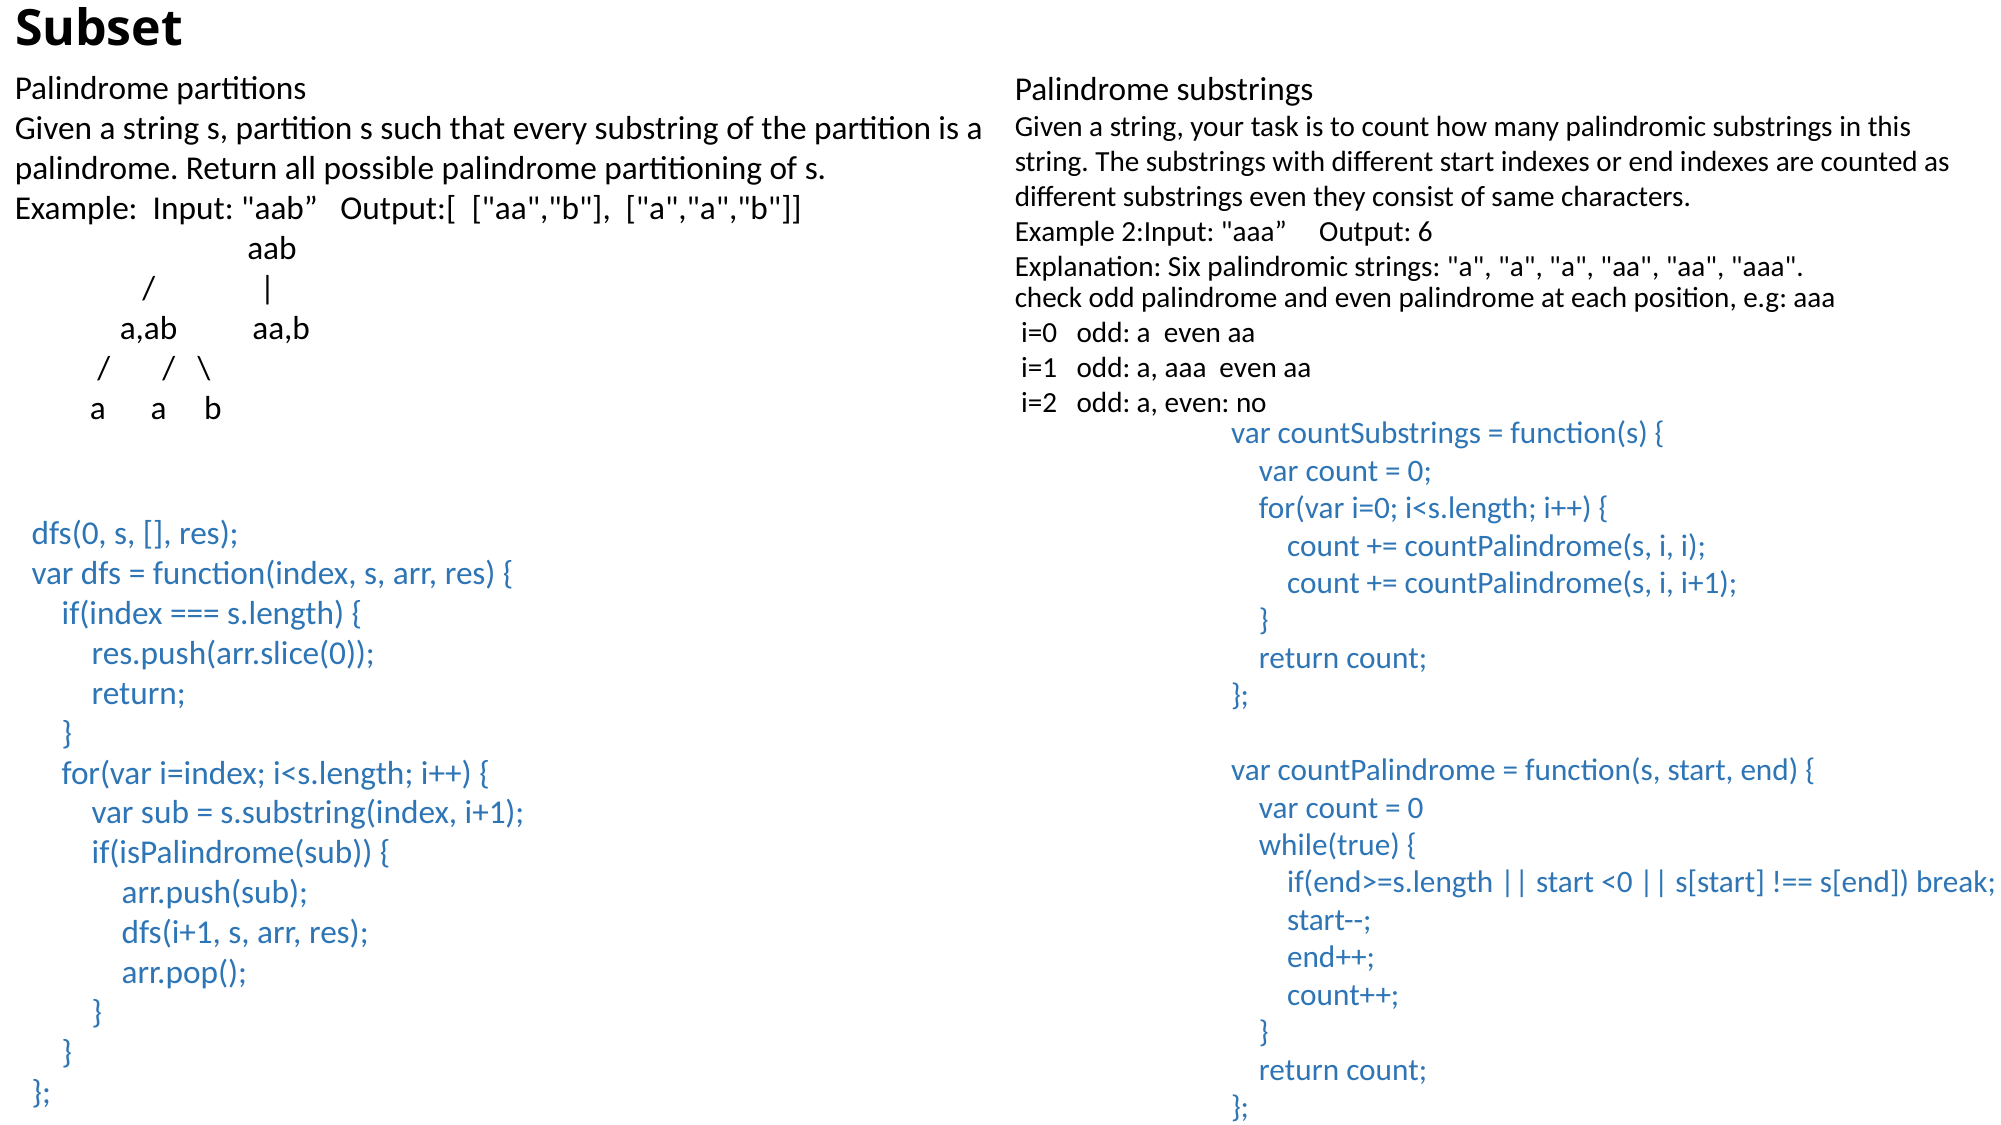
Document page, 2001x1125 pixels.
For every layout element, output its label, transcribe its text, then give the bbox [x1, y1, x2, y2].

title Subset [0, 0, 1279, 59]
text_box check odd palindrome and even palindrome at each position, e.g: aaa i=0 odd: a even aa i=1 odd: a, aaa even aa i=2 odd: a, even: no [999, 270, 2000, 426]
text_box Palindrome partitions Given a string s, partition s such that every substring of the partition is a palindrome. Return all possible palindrome partitioning of s. Example: Input: "aab” Output:[ ["aa","b"], ["a","a","b"]] aab / | a,ab aa,b / / \ a a b [0, 59, 1000, 704]
text_box var countSubstrings = function(s) { var count = 0; for(var i=0; i<s.length; i++) { count += countPalindrome(s, i, i); count += countPalindrome(s, i, i+1); } return count; }; var countPalindrome = function(s, start, end) { var count = 0 while(true) { if(end>=s.length || start <0 || s[start] !== s[end]) break; start--; end++; count++; } return count; }; [1216, 405, 2000, 1125]
text_box dfs(0, s, [], res); var dfs = function(index, s, arr, res) { if(index === s.length) { res.push(arr.slice(0)); return; } for(var i=index; i<s.length; i++) { var sub = s.substring(index, i+1); if(isPalindrome(sub)) { arr.push(sub); dfs(i+1, s, arr, res); arr.pop(); } } }; [16, 503, 1017, 1118]
text_box Palindrome substrings Given a string, your task is to count how many palindromic substrings in this string. The substrings with different start indexes or end indexes are counted as different substrings even they consist of same characters. Example 2:Input: "aaa” Output: 6 Explanation: Six palindromic strings: "a", "a", "a", "aa", "aa", "aaa". [999, 59, 2000, 270]
